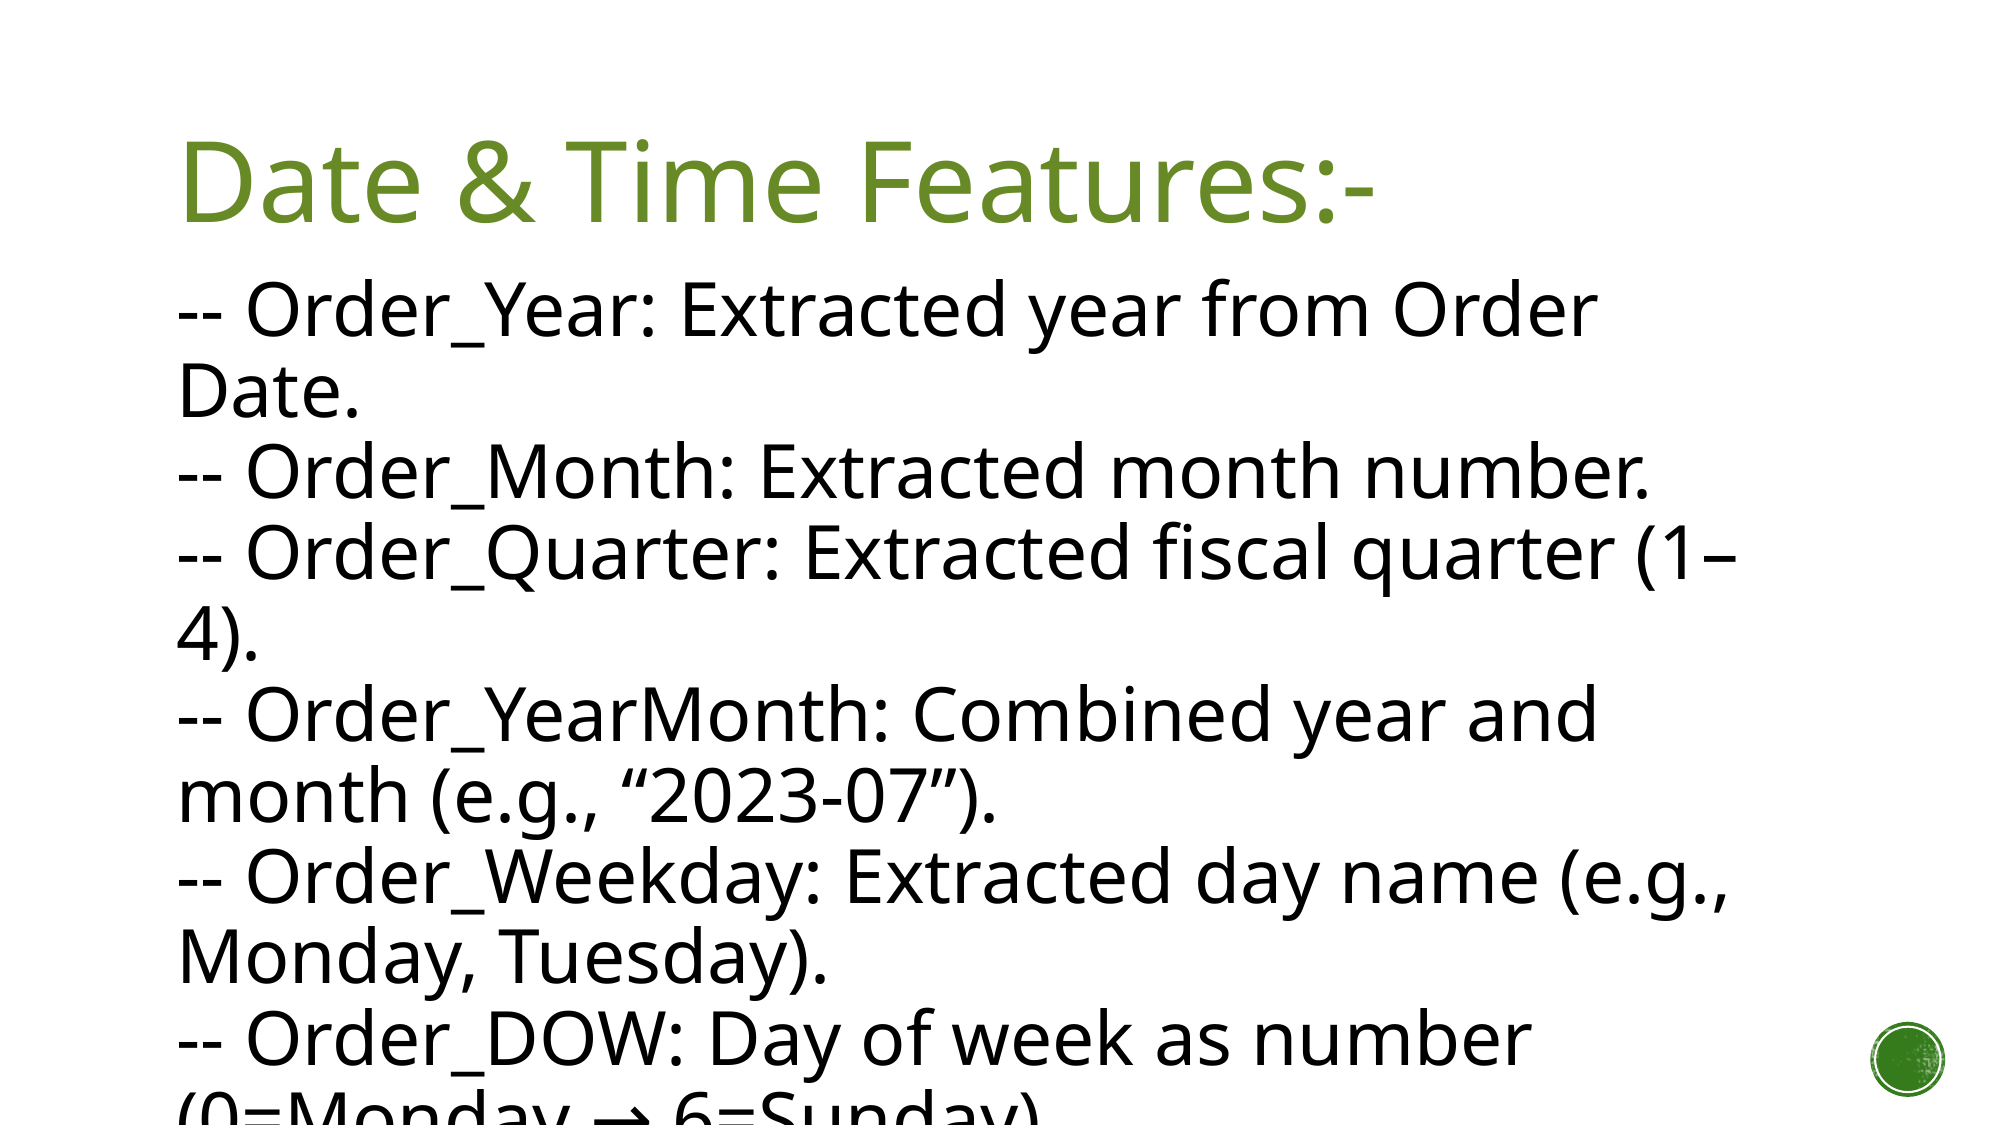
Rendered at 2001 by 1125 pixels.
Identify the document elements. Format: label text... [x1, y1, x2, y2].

list Date & Time Features:- -- Order_Year: Extracted year from Order Date. -- Order_Month: Extracted month number. -- Order_Quarter: Extracted fiscal quarter (1–4). -- Order_YearMonth: Combined year and month (e.g., “2023-07”). -- Order_Weekday: Extracted day name (e.g., Monday, Tuesday). -- Order_DOW: Day of week as number (0=Monday → 6=Sunday). -- Order_Weekend: Flag for weekend orders (Saturday/Sunday = 1). [161, 117, 1812, 979]
